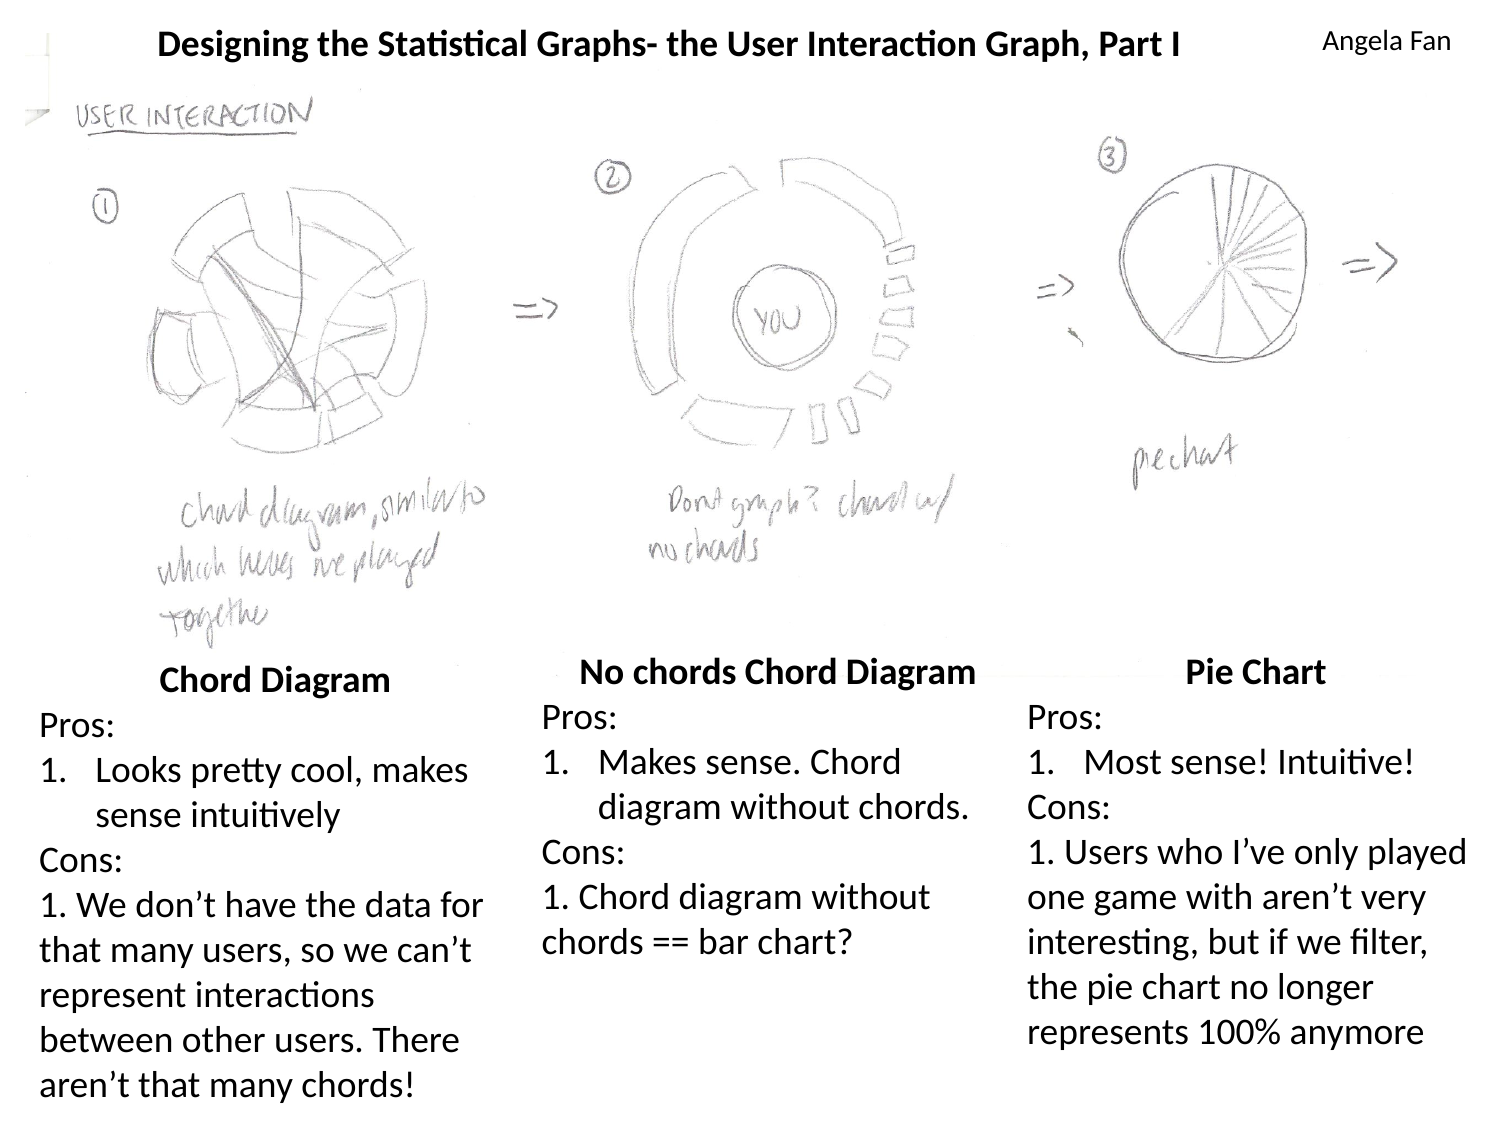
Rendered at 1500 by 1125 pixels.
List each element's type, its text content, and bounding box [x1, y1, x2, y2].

text_box Pie Chart Pros: Most sense! Intuitive! Cons: 1. Users who I’ve only played one game with aren’t very interesting, but if we filter, the pie chart no longer represents 100% anymore [1052, 639, 1500, 1060]
text_box Designing the Statistical Graphs- the User Interaction Graph, Part I [118, 11, 398, 72]
text_box Chord Diagram Pros: Looks pretty cool, makes sense intuitively Cons: 1. We don’t have the data for that many users, so we can’t represent interactions between other users. There aren’t that many chords! [24, 647, 527, 1113]
picture [26, 0, 1427, 1057]
text_box Designing the Statistical Graphs- the User Interaction Graph, Part I [1052, 11, 1221, 72]
text_box Angela Fan [1307, 14, 1500, 64]
